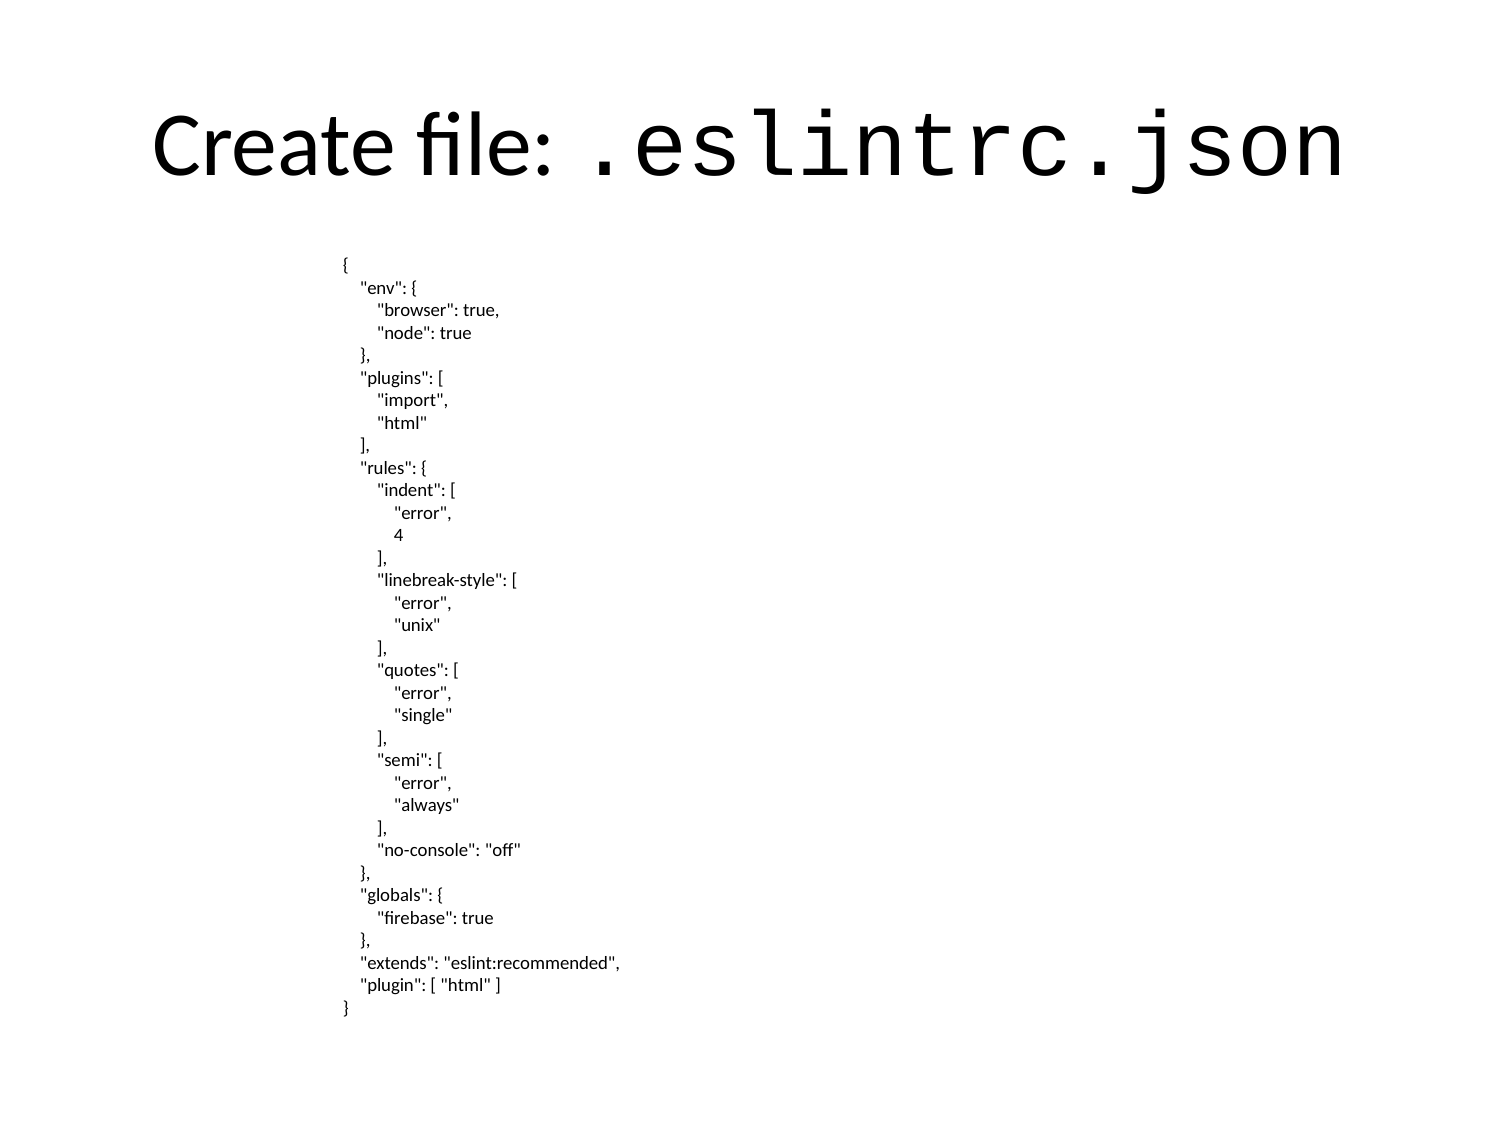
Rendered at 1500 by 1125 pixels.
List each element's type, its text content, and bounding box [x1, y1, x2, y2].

text_box { "env": { "browser": true, "node": true }, "plugins": [ "import", "html" ], "rules": { "indent": [ "error", 4 ], "linebreak-style": [ "error", "unix" ], "quotes": [ "error", "single" ], "semi": [ "error", "always" ], "no-console": "off" }, "globals": { "firebase": true }, "extends": "eslint:recommended", "plugin": [ "html" ] } [328, 245, 653, 1026]
title Create file: .eslintrc.json [75, 45, 1425, 233]
